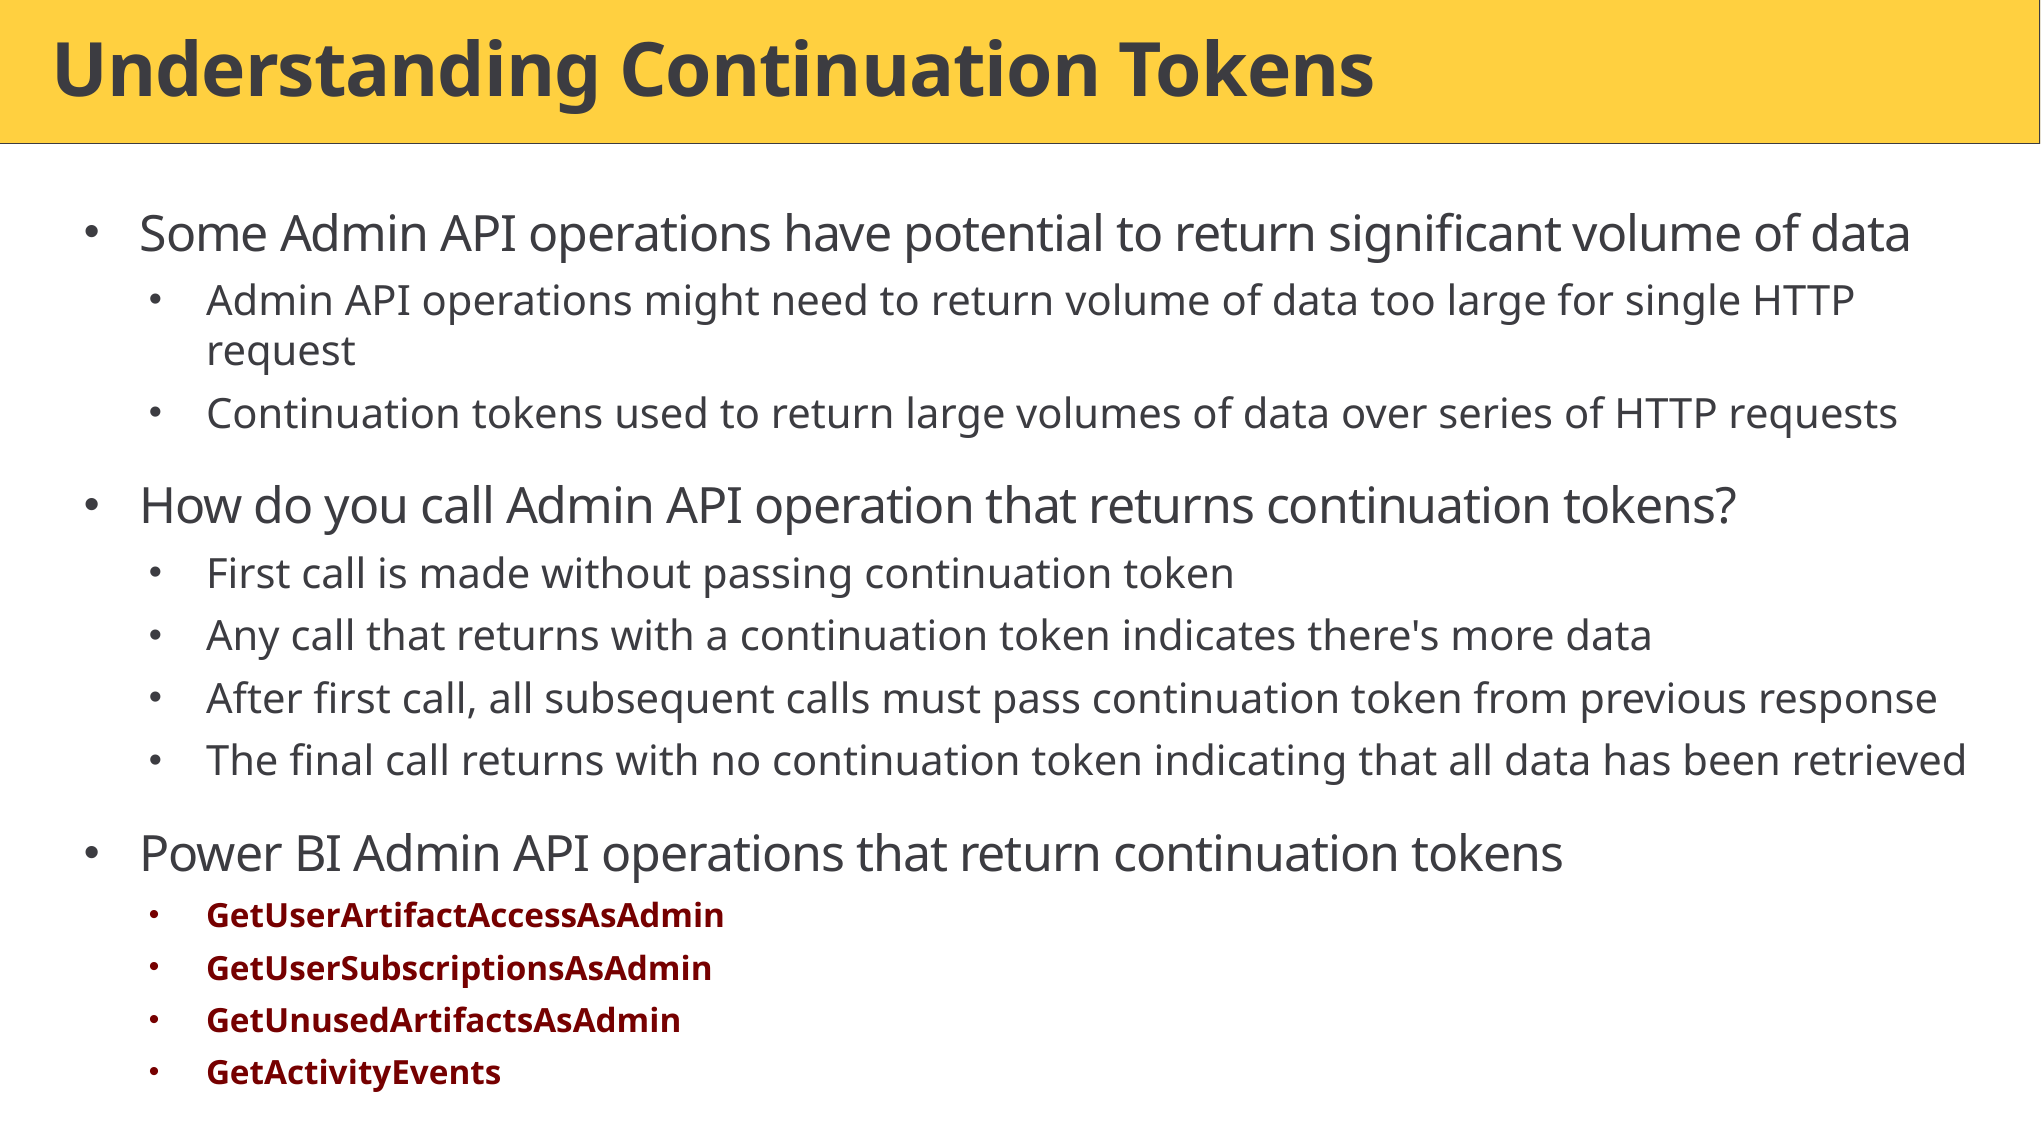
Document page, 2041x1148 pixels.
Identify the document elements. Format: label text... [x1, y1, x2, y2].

title Understanding Continuation Tokens [51, 31, 1988, 113]
list Some Admin API operations have potential to return significant volume of data Admin API operations might need to return volume of data too large for single HTTP request Continuation tokens used to return large volumes of data over series of HTTP requests How do you call Admin API operation that returns continuation tokens? First call is made without passing continuation token Any call that returns with a continuation token indicates there's more data After first call, all subsequent calls must pass continuation token from previous response The final call returns with no continuation token indicating that all data has been retrieved Power BI Admin API operations that return continuation tokens GetUserArtifactAccessAsAdmin GetUserSubscriptionsAsAdmin GetUnusedArtifactsAsAdmin GetActivityEvents [83, 201, 1988, 1113]
